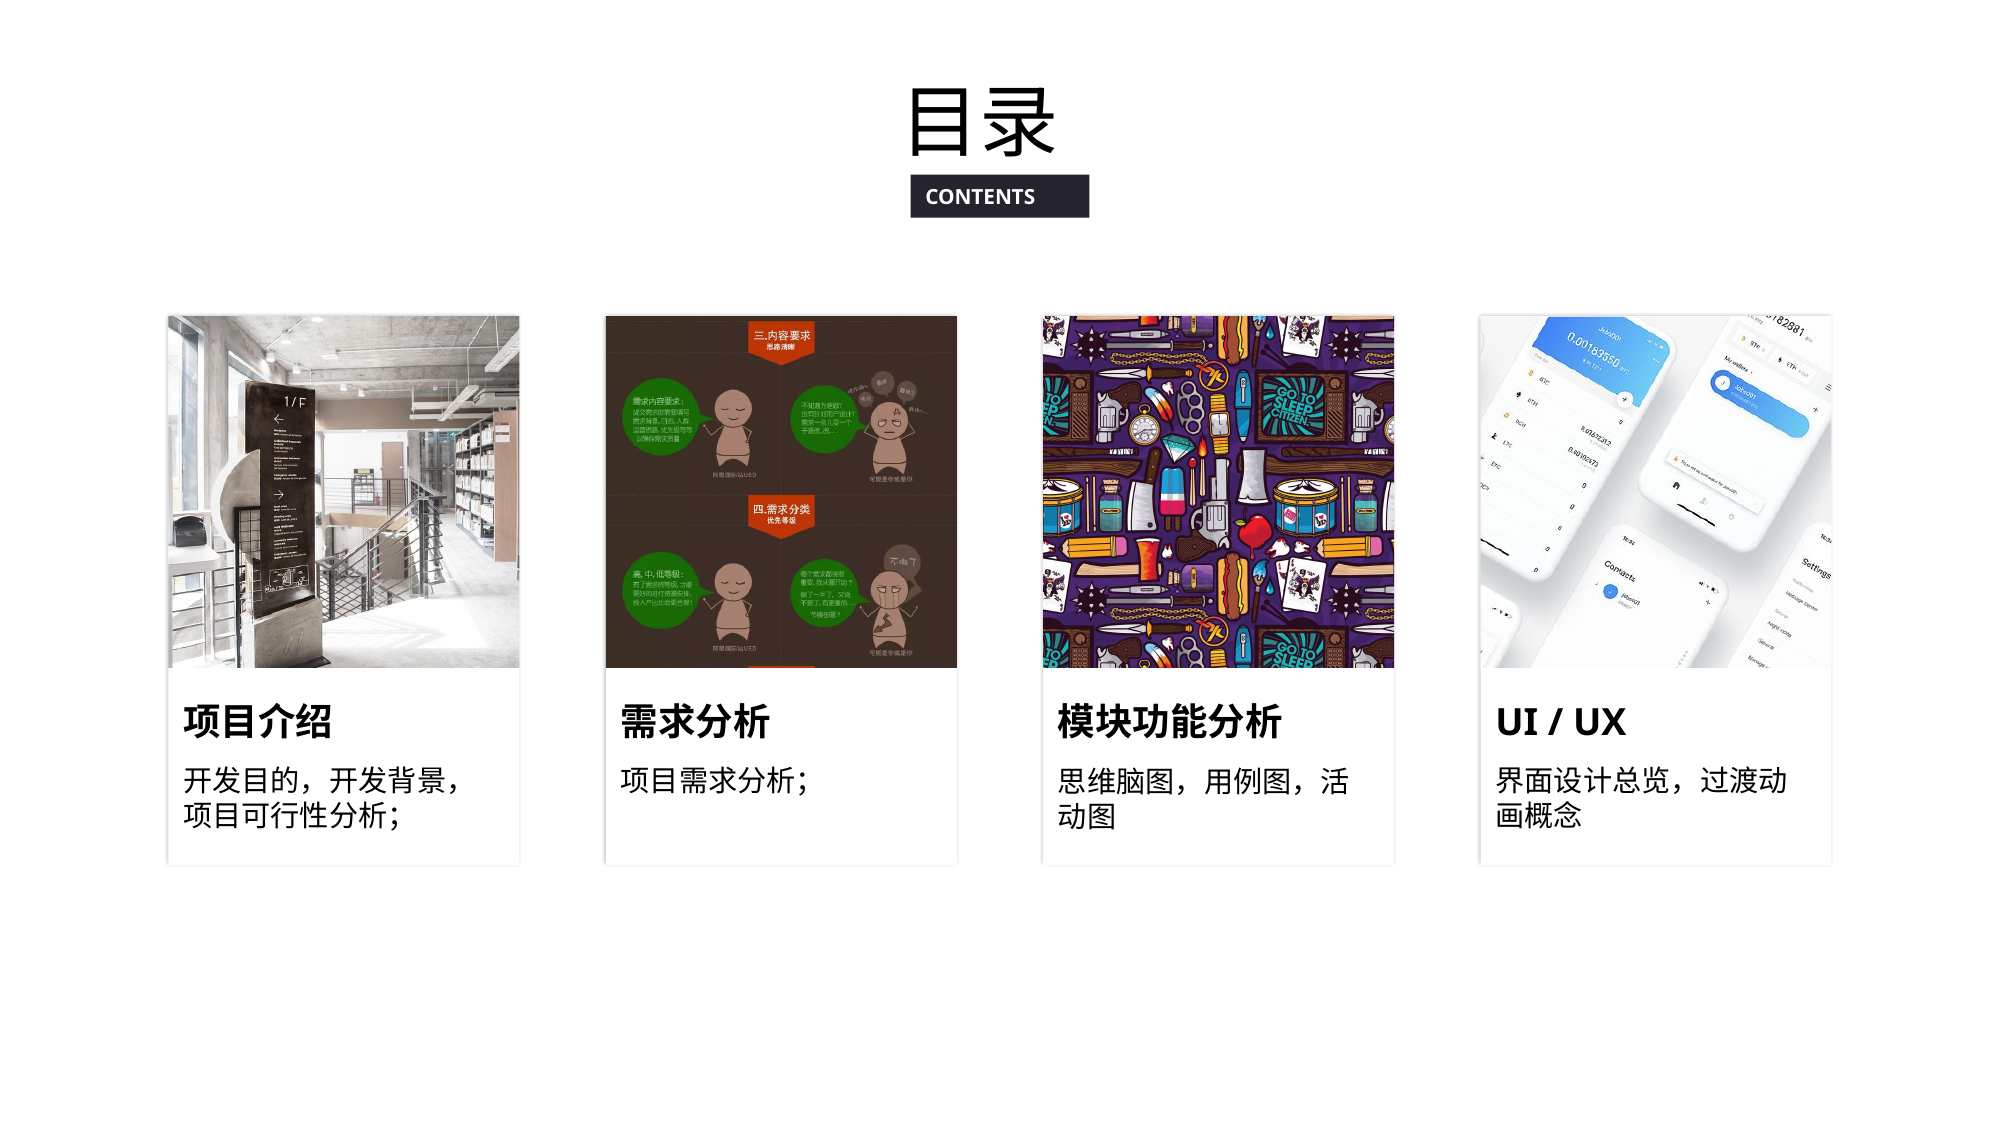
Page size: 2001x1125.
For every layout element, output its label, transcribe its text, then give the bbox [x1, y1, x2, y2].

text_box 项目介绍 [168, 690, 520, 750]
text_box CONTENTS [910, 174, 1090, 219]
text_box 需求分析 [605, 690, 957, 750]
text_box UI / UX [1480, 690, 1832, 750]
text_box 思维脑图，用例图，活动图 [1043, 756, 1395, 841]
picture [1043, 316, 1395, 668]
text_box 模块功能分析 [1043, 691, 1395, 751]
picture [168, 316, 520, 668]
picture [605, 316, 957, 668]
text_box 项目需求分析； [605, 755, 957, 805]
text_box [1480, 315, 1833, 866]
text_box [605, 315, 958, 866]
text_box [1042, 315, 1395, 866]
text_box [167, 315, 520, 866]
text_box 界面设计总览，过渡动画概念 [1480, 755, 1832, 840]
picture [1480, 316, 1832, 668]
text_box 目录 [885, 63, 1115, 174]
text_box 开发目的，开发背景，项目可行性分析； [168, 755, 520, 840]
